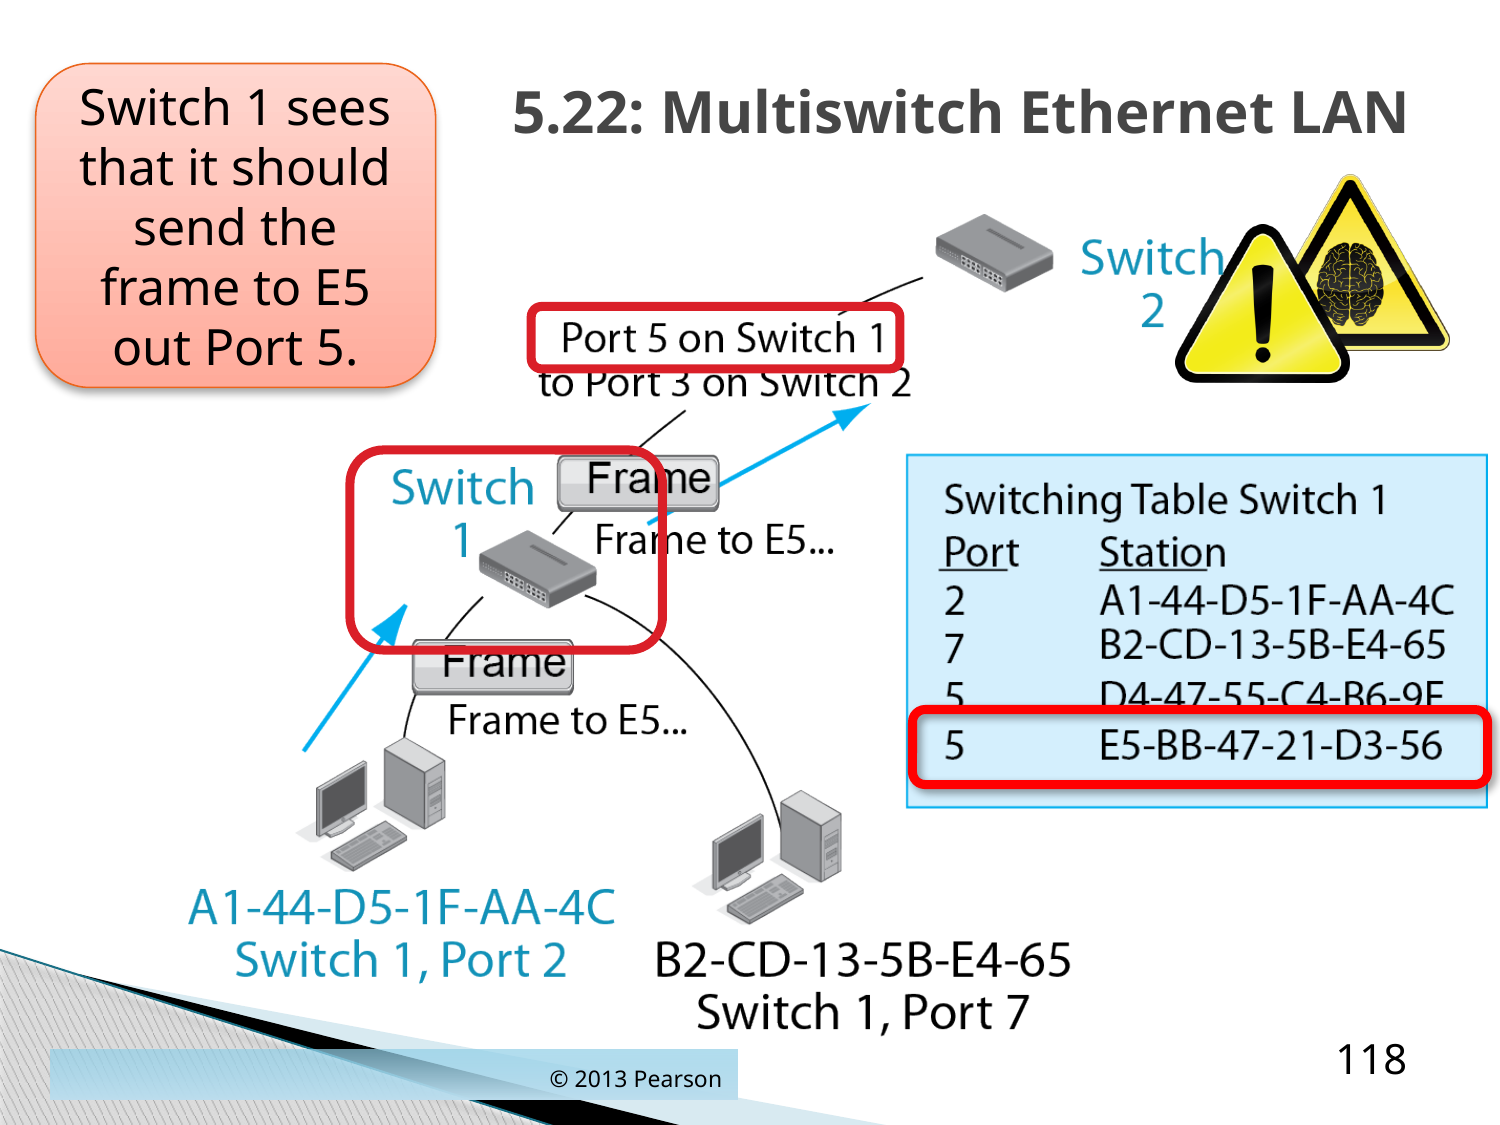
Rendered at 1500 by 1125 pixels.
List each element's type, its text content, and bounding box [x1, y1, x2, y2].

text_box Switch 1 sees that it should send the frame to E5 out Port 5. [34, 62, 437, 389]
slide_number 118 [1287, 1055, 1423, 1098]
footer © 2013 Pearson [50, 1050, 738, 1100]
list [187, 214, 1488, 1042]
picture [1249, 174, 1451, 214]
title 5.22: Multiswitch Ethernet LAN [75, 45, 1425, 175]
